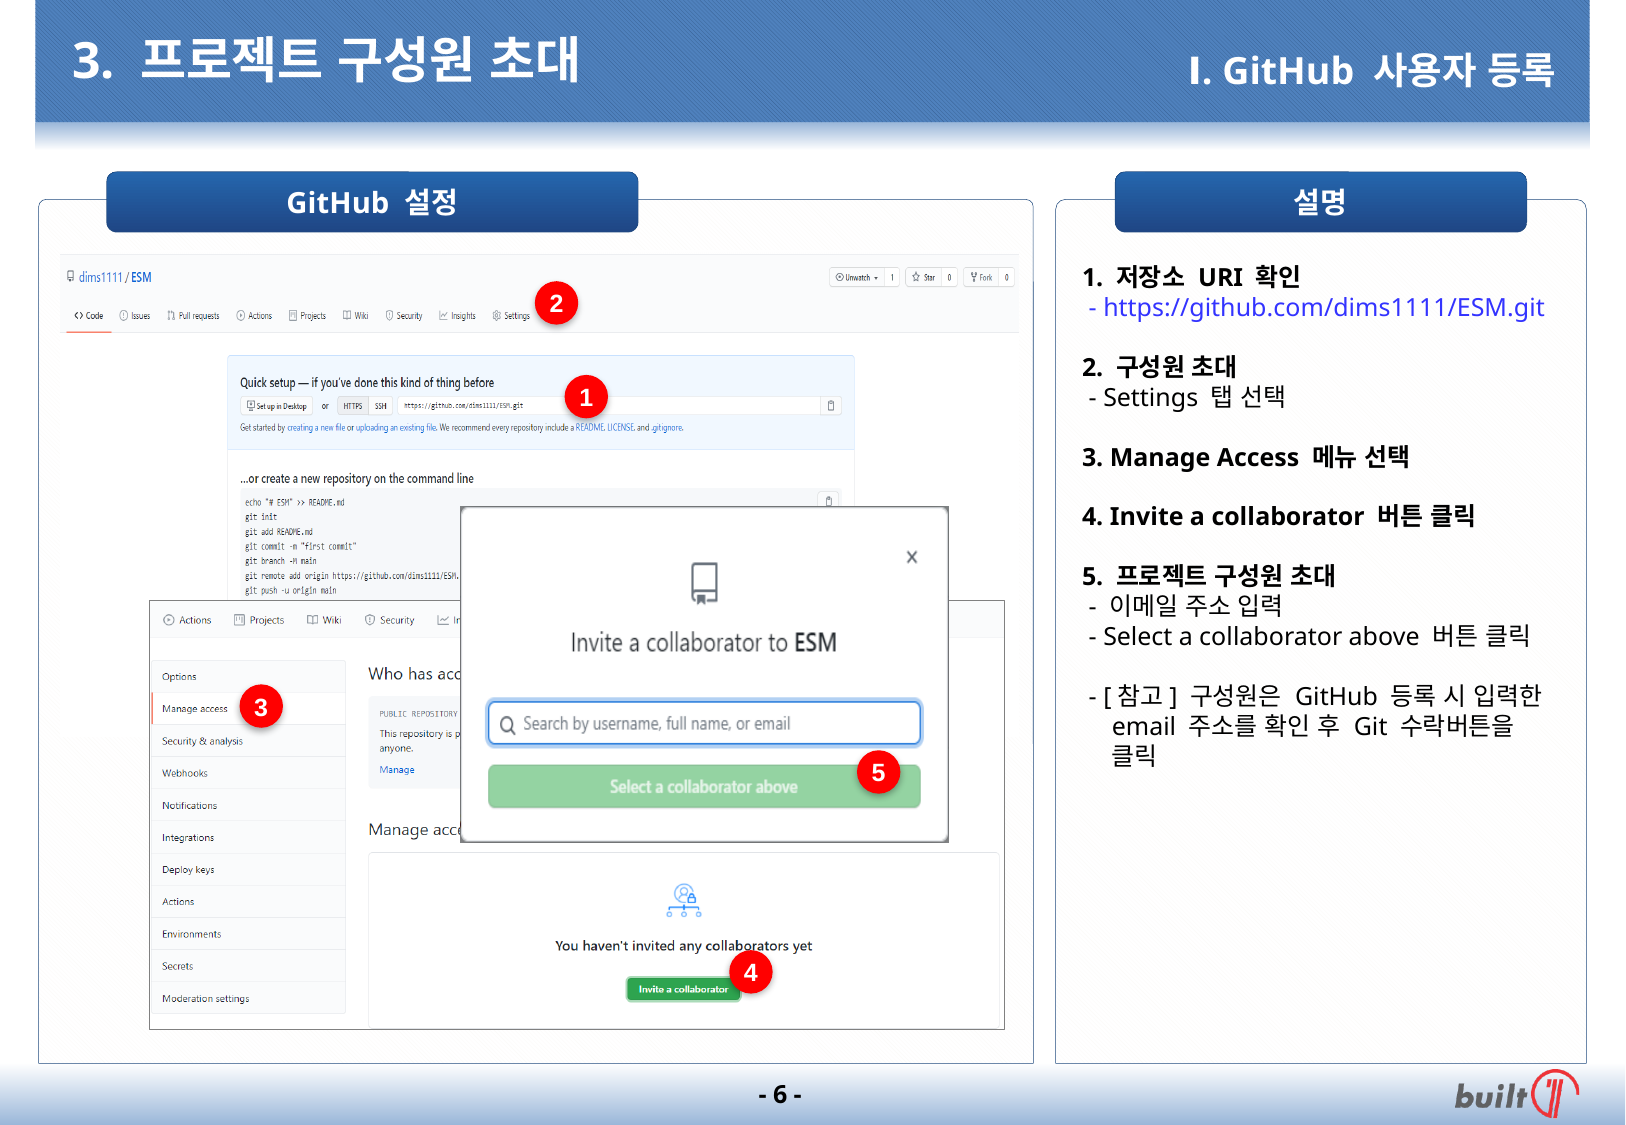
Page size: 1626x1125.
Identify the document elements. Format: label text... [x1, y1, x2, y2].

text_box [36, 197, 1036, 1066]
picture [59, 250, 1019, 1030]
text_box 1. 저장소 URI 확인 - https://github.com/dims1111/ESM.git 2. 구성원 초대 - Settings 탭 선택 3. Manage Access 메뉴 선택 4. Invite a collaborator 버튼 클릭 5. 프로젝트 구성원 초대 - 이메일 주소 입력 - Select a collaborator above 버튼 클릭 - [참고] 구성원은 GitHub 등록 시 입력한 email 주소를 확인 후 Git 수락버튼을 클릭 [1053, 197, 1589, 1066]
text_box GitHub 설정 [106, 171, 639, 233]
picture [1455, 1069, 1585, 1120]
text_box 설명 [1115, 171, 1527, 233]
list Ⅰ. GitHub 사용자 등록 [893, 8, 1572, 109]
title 3. 프로젝트 구성원 초대 [57, 8, 893, 109]
